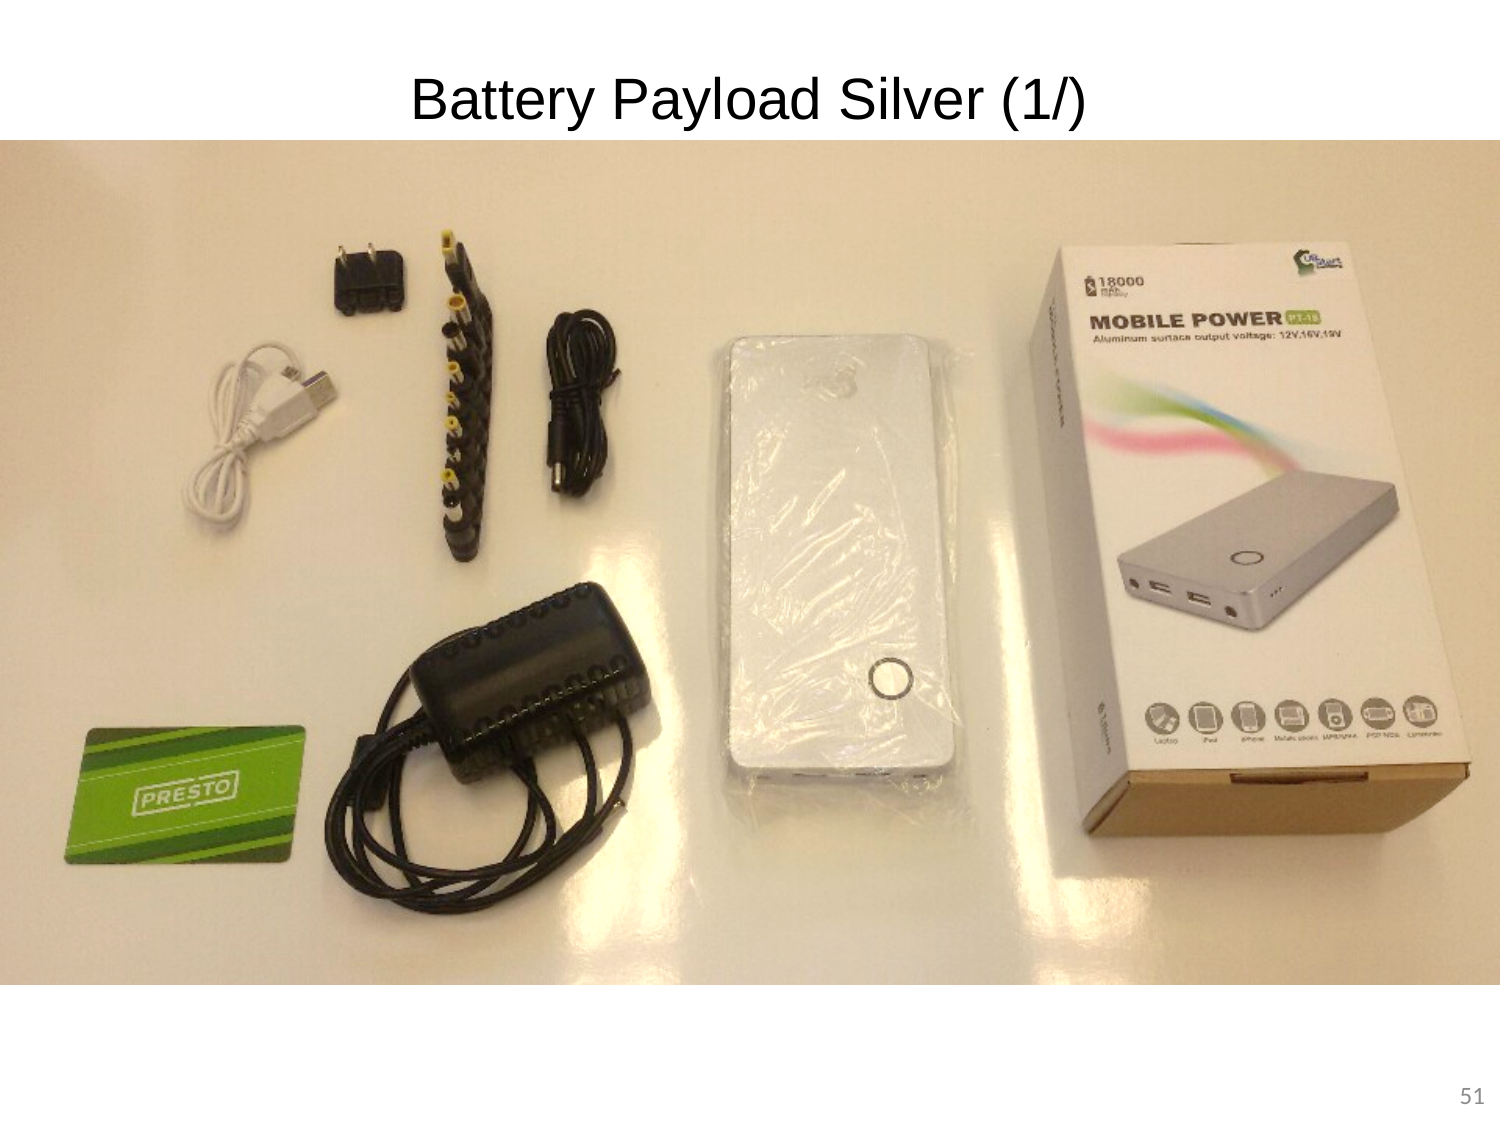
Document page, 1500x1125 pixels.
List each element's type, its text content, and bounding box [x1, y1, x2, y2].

picture [0, 140, 1500, 985]
slide_number 51 [1162, 1065, 1500, 1125]
title Battery Payload Silver (1/) [103, 59, 1397, 140]
